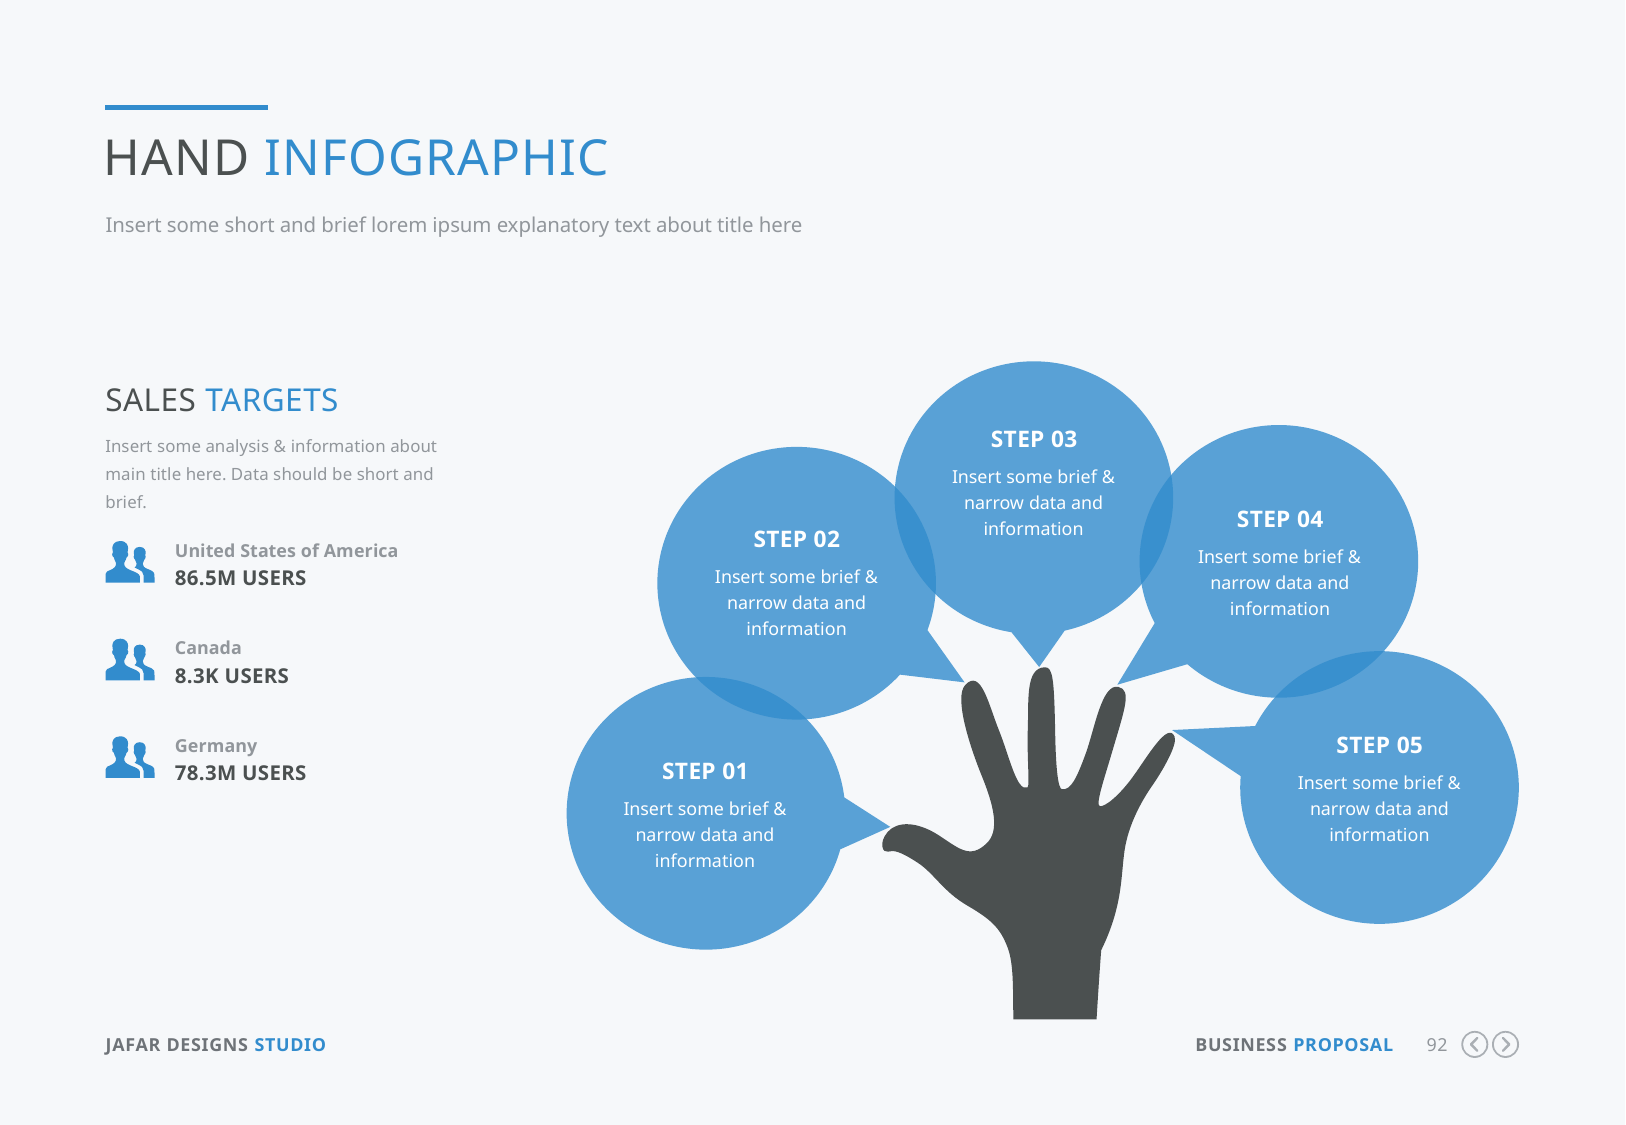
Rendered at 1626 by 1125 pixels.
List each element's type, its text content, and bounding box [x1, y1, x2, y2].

text_box [105, 736, 140, 778]
text_box [1168, 650, 1520, 925]
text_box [174, 539, 461, 590]
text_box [1288, 730, 1471, 847]
text_box [656, 445, 966, 721]
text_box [105, 379, 461, 485]
list Insert some short and brief lorem ipsum explanatory text about title here [105, 209, 1519, 241]
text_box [174, 637, 461, 688]
text_box [133, 546, 155, 583]
text_box [105, 541, 140, 583]
text_box [881, 666, 1177, 1021]
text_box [942, 424, 1126, 540]
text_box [613, 756, 797, 872]
text_box [133, 644, 155, 681]
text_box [1188, 504, 1372, 621]
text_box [174, 734, 461, 785]
text_box [133, 742, 155, 778]
text_box [1115, 423, 1420, 699]
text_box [705, 524, 889, 641]
list Hand Infographic [103, 125, 1518, 188]
text_box [105, 638, 140, 681]
text_box [893, 360, 1172, 667]
text_box [565, 676, 892, 951]
